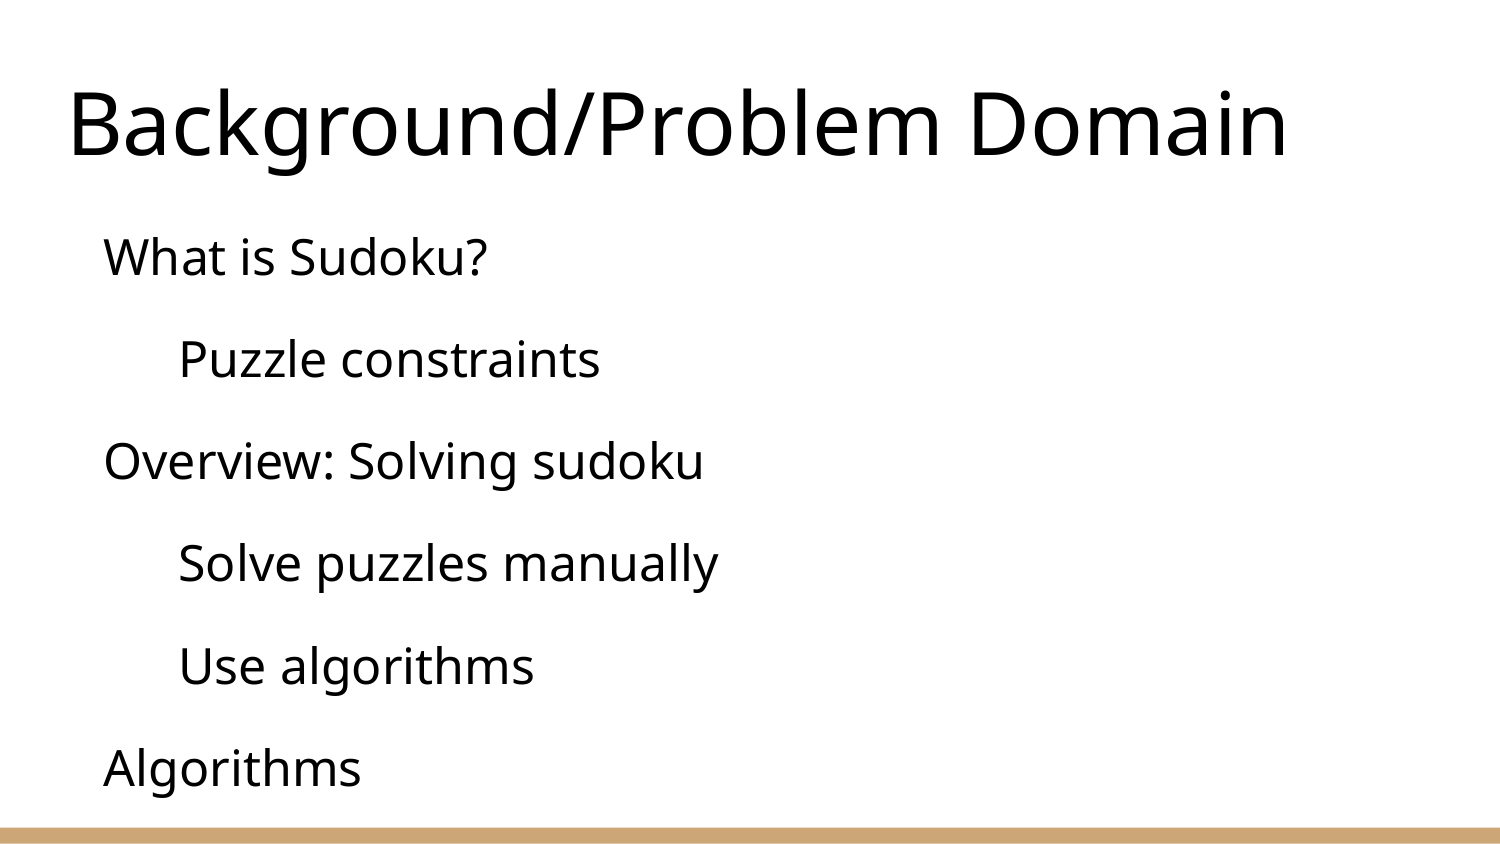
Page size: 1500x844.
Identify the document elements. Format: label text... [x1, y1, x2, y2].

title Background/Problem Domain [51, 51, 1449, 189]
list What is Sudoku? Puzzle constraints Overview: Solving sudoku Solve puzzles manually Use algorithms Algorithms Optimization algorithms Computational complexity [51, 200, 1449, 752]
